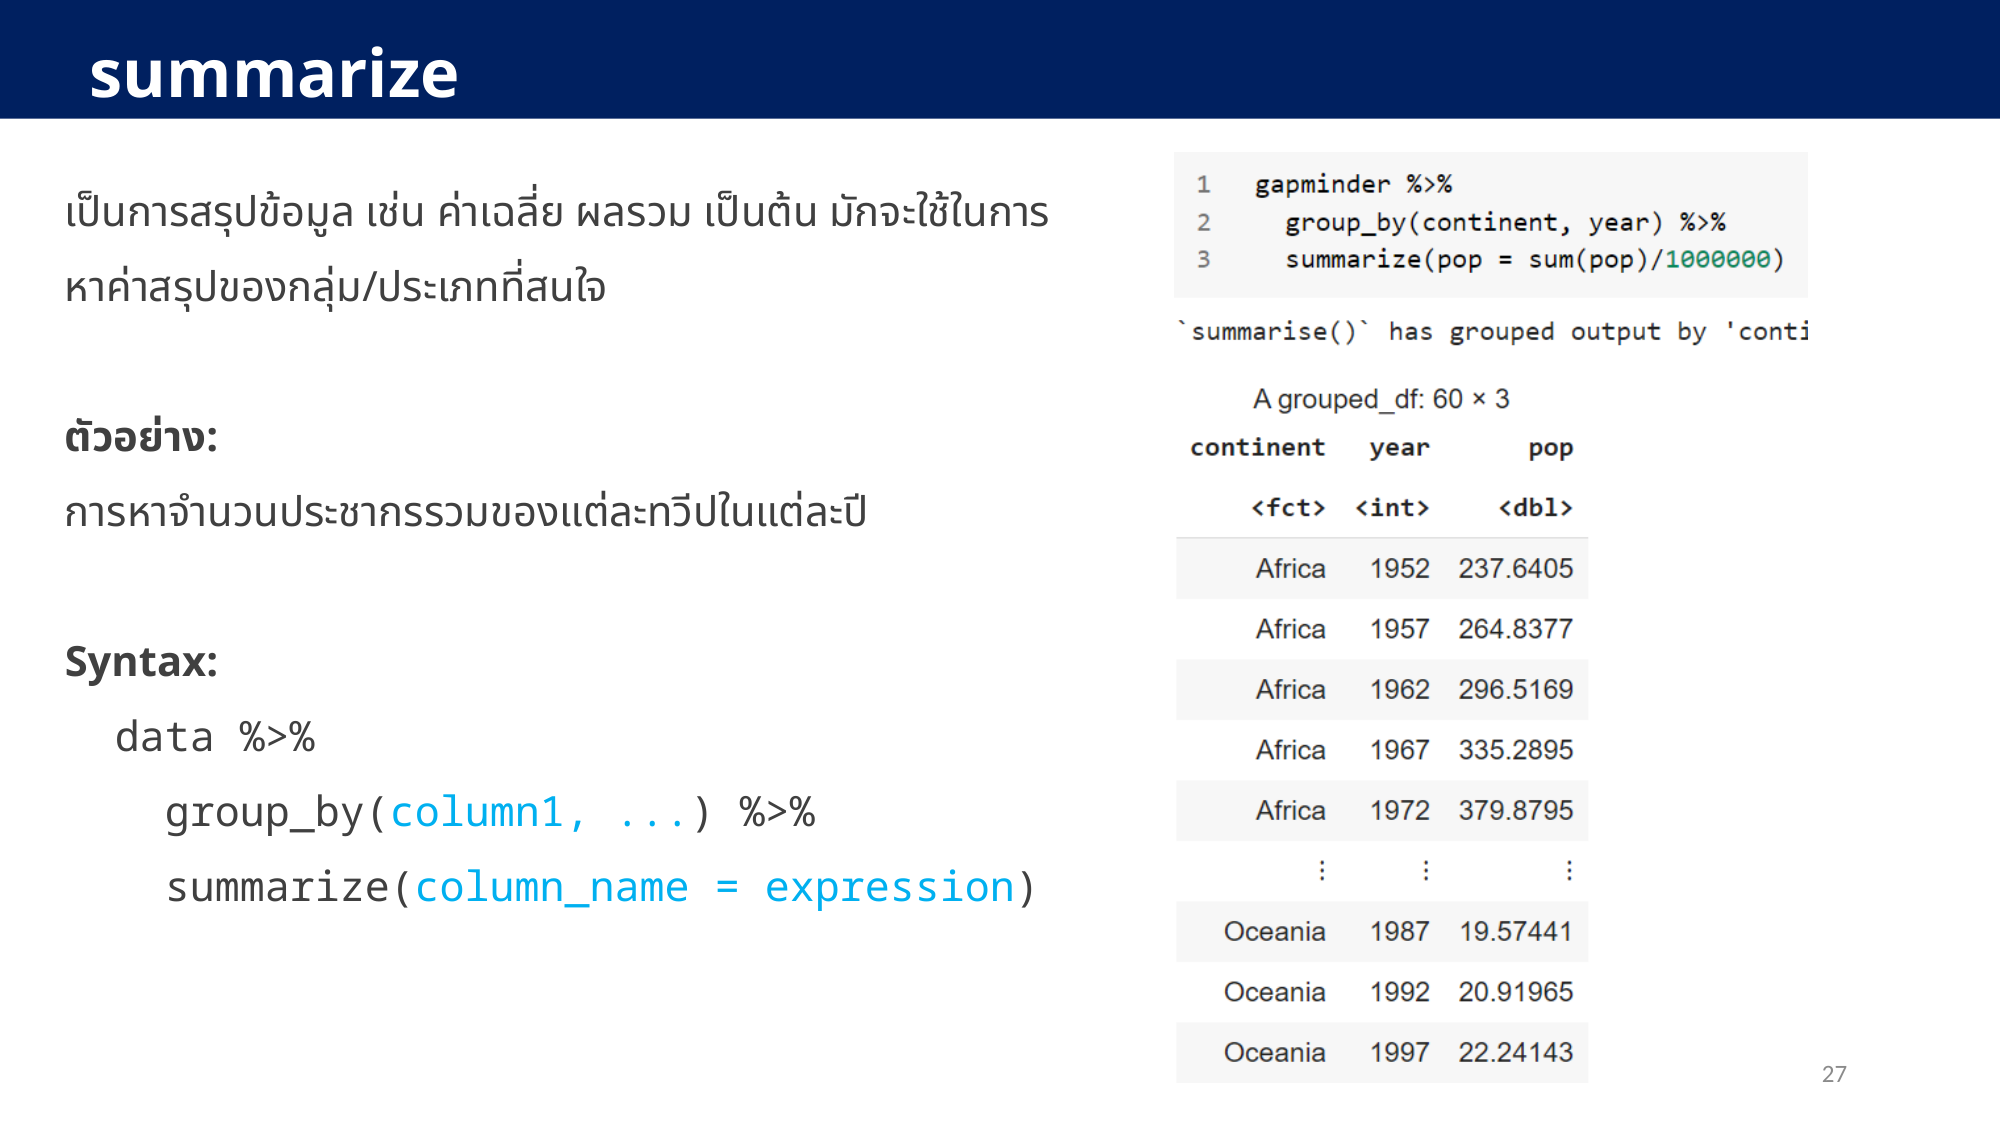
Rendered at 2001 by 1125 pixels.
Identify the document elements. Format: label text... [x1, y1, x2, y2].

text_box เป็นการสรุปข้อมูล เช่น ค่าเฉลี่ย ผลรวม เป็นต้น มักจะใช้ในการหาค่าสรุปของกลุ่ม/ประเภทที่สนใจ ตัวอย่าง: การหาจำนวนประชากรรวมของแต่ละทวีปในแต่ละปี Syntax: data %>% group_by(column1, ...) %>% summarize(column_name = expression) [49, 152, 1071, 993]
slide_number 27 [1412, 1042, 1863, 1103]
picture [1174, 152, 1808, 1083]
text_box summarize [0, 0, 2000, 119]
